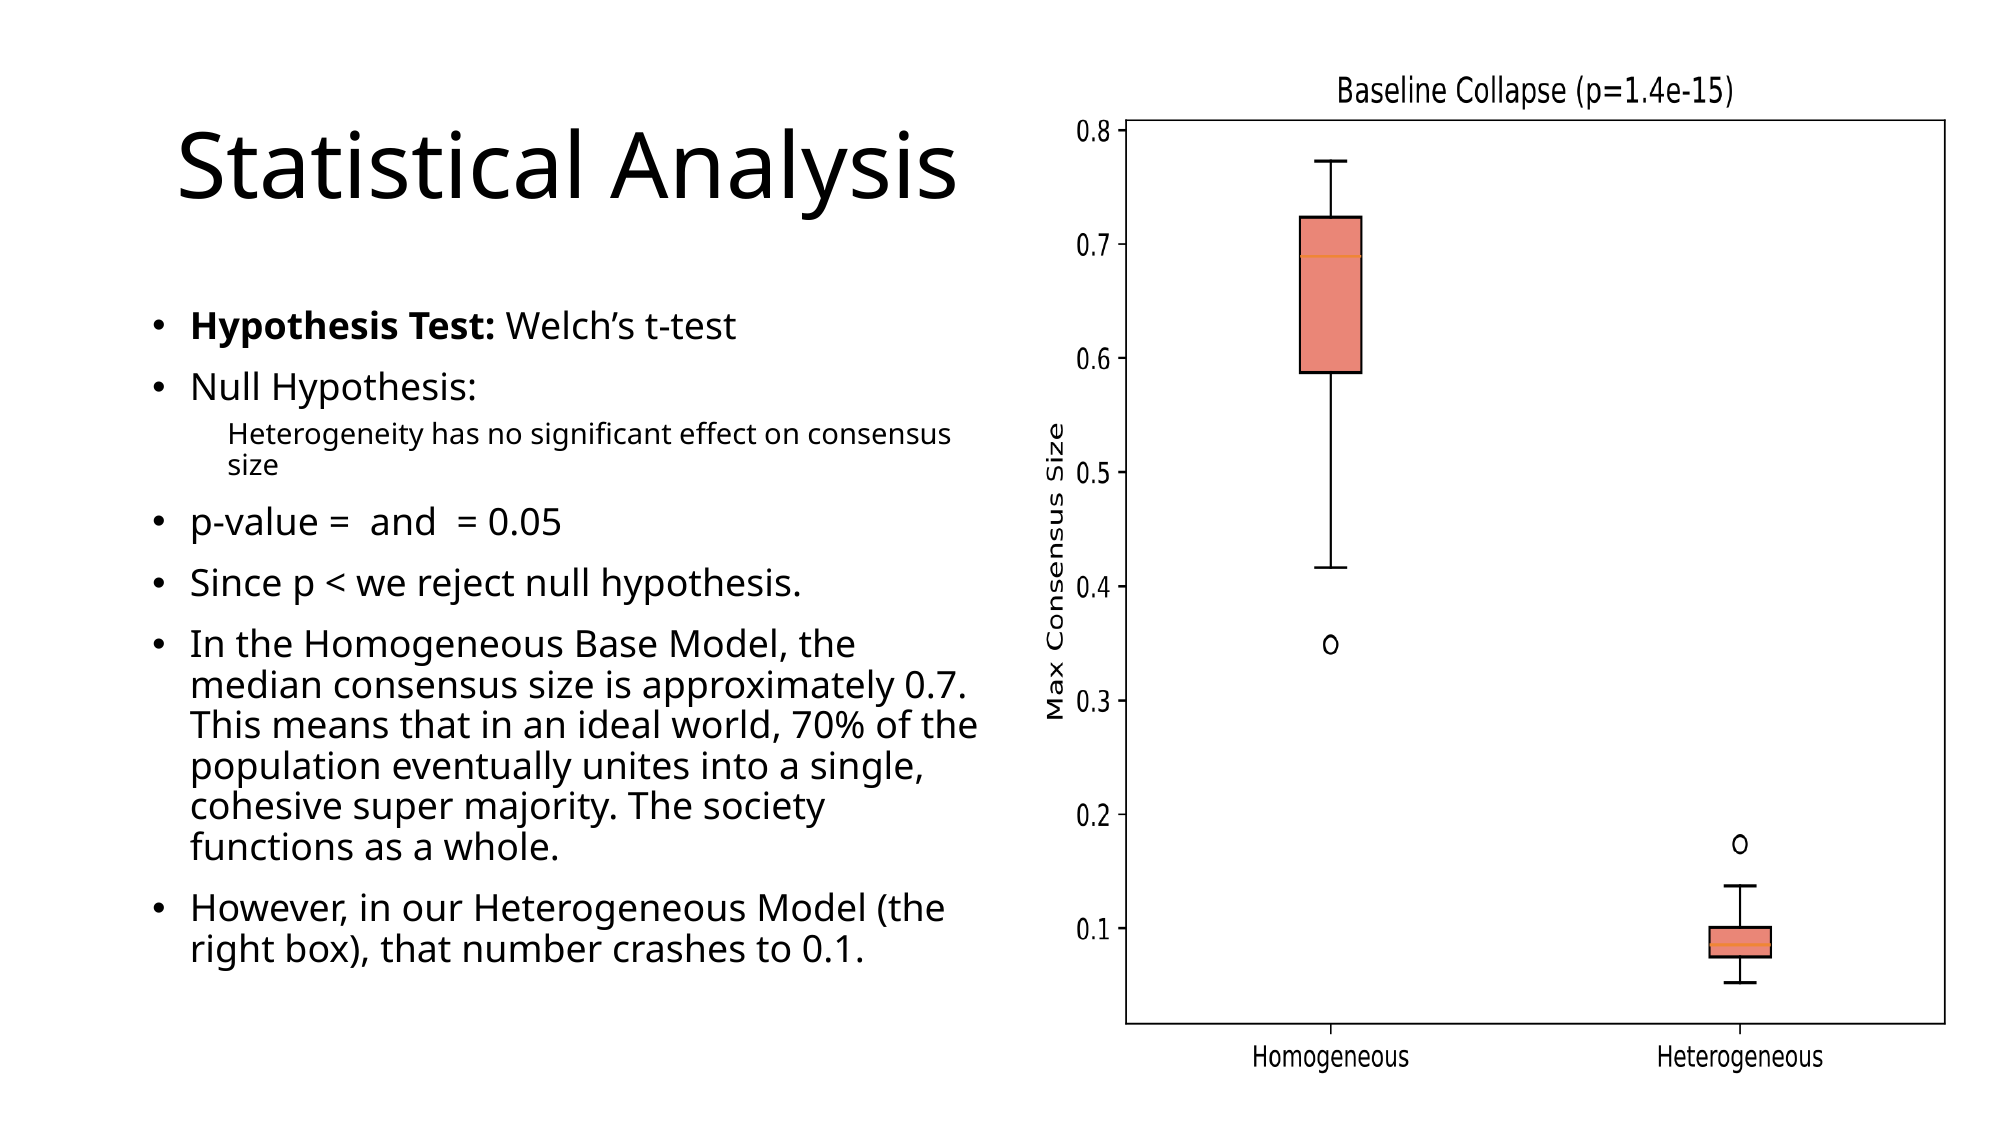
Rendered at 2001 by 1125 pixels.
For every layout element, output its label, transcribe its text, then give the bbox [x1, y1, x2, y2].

title Statistical Analysis [137, 59, 1023, 278]
picture [1023, 59, 1967, 1099]
